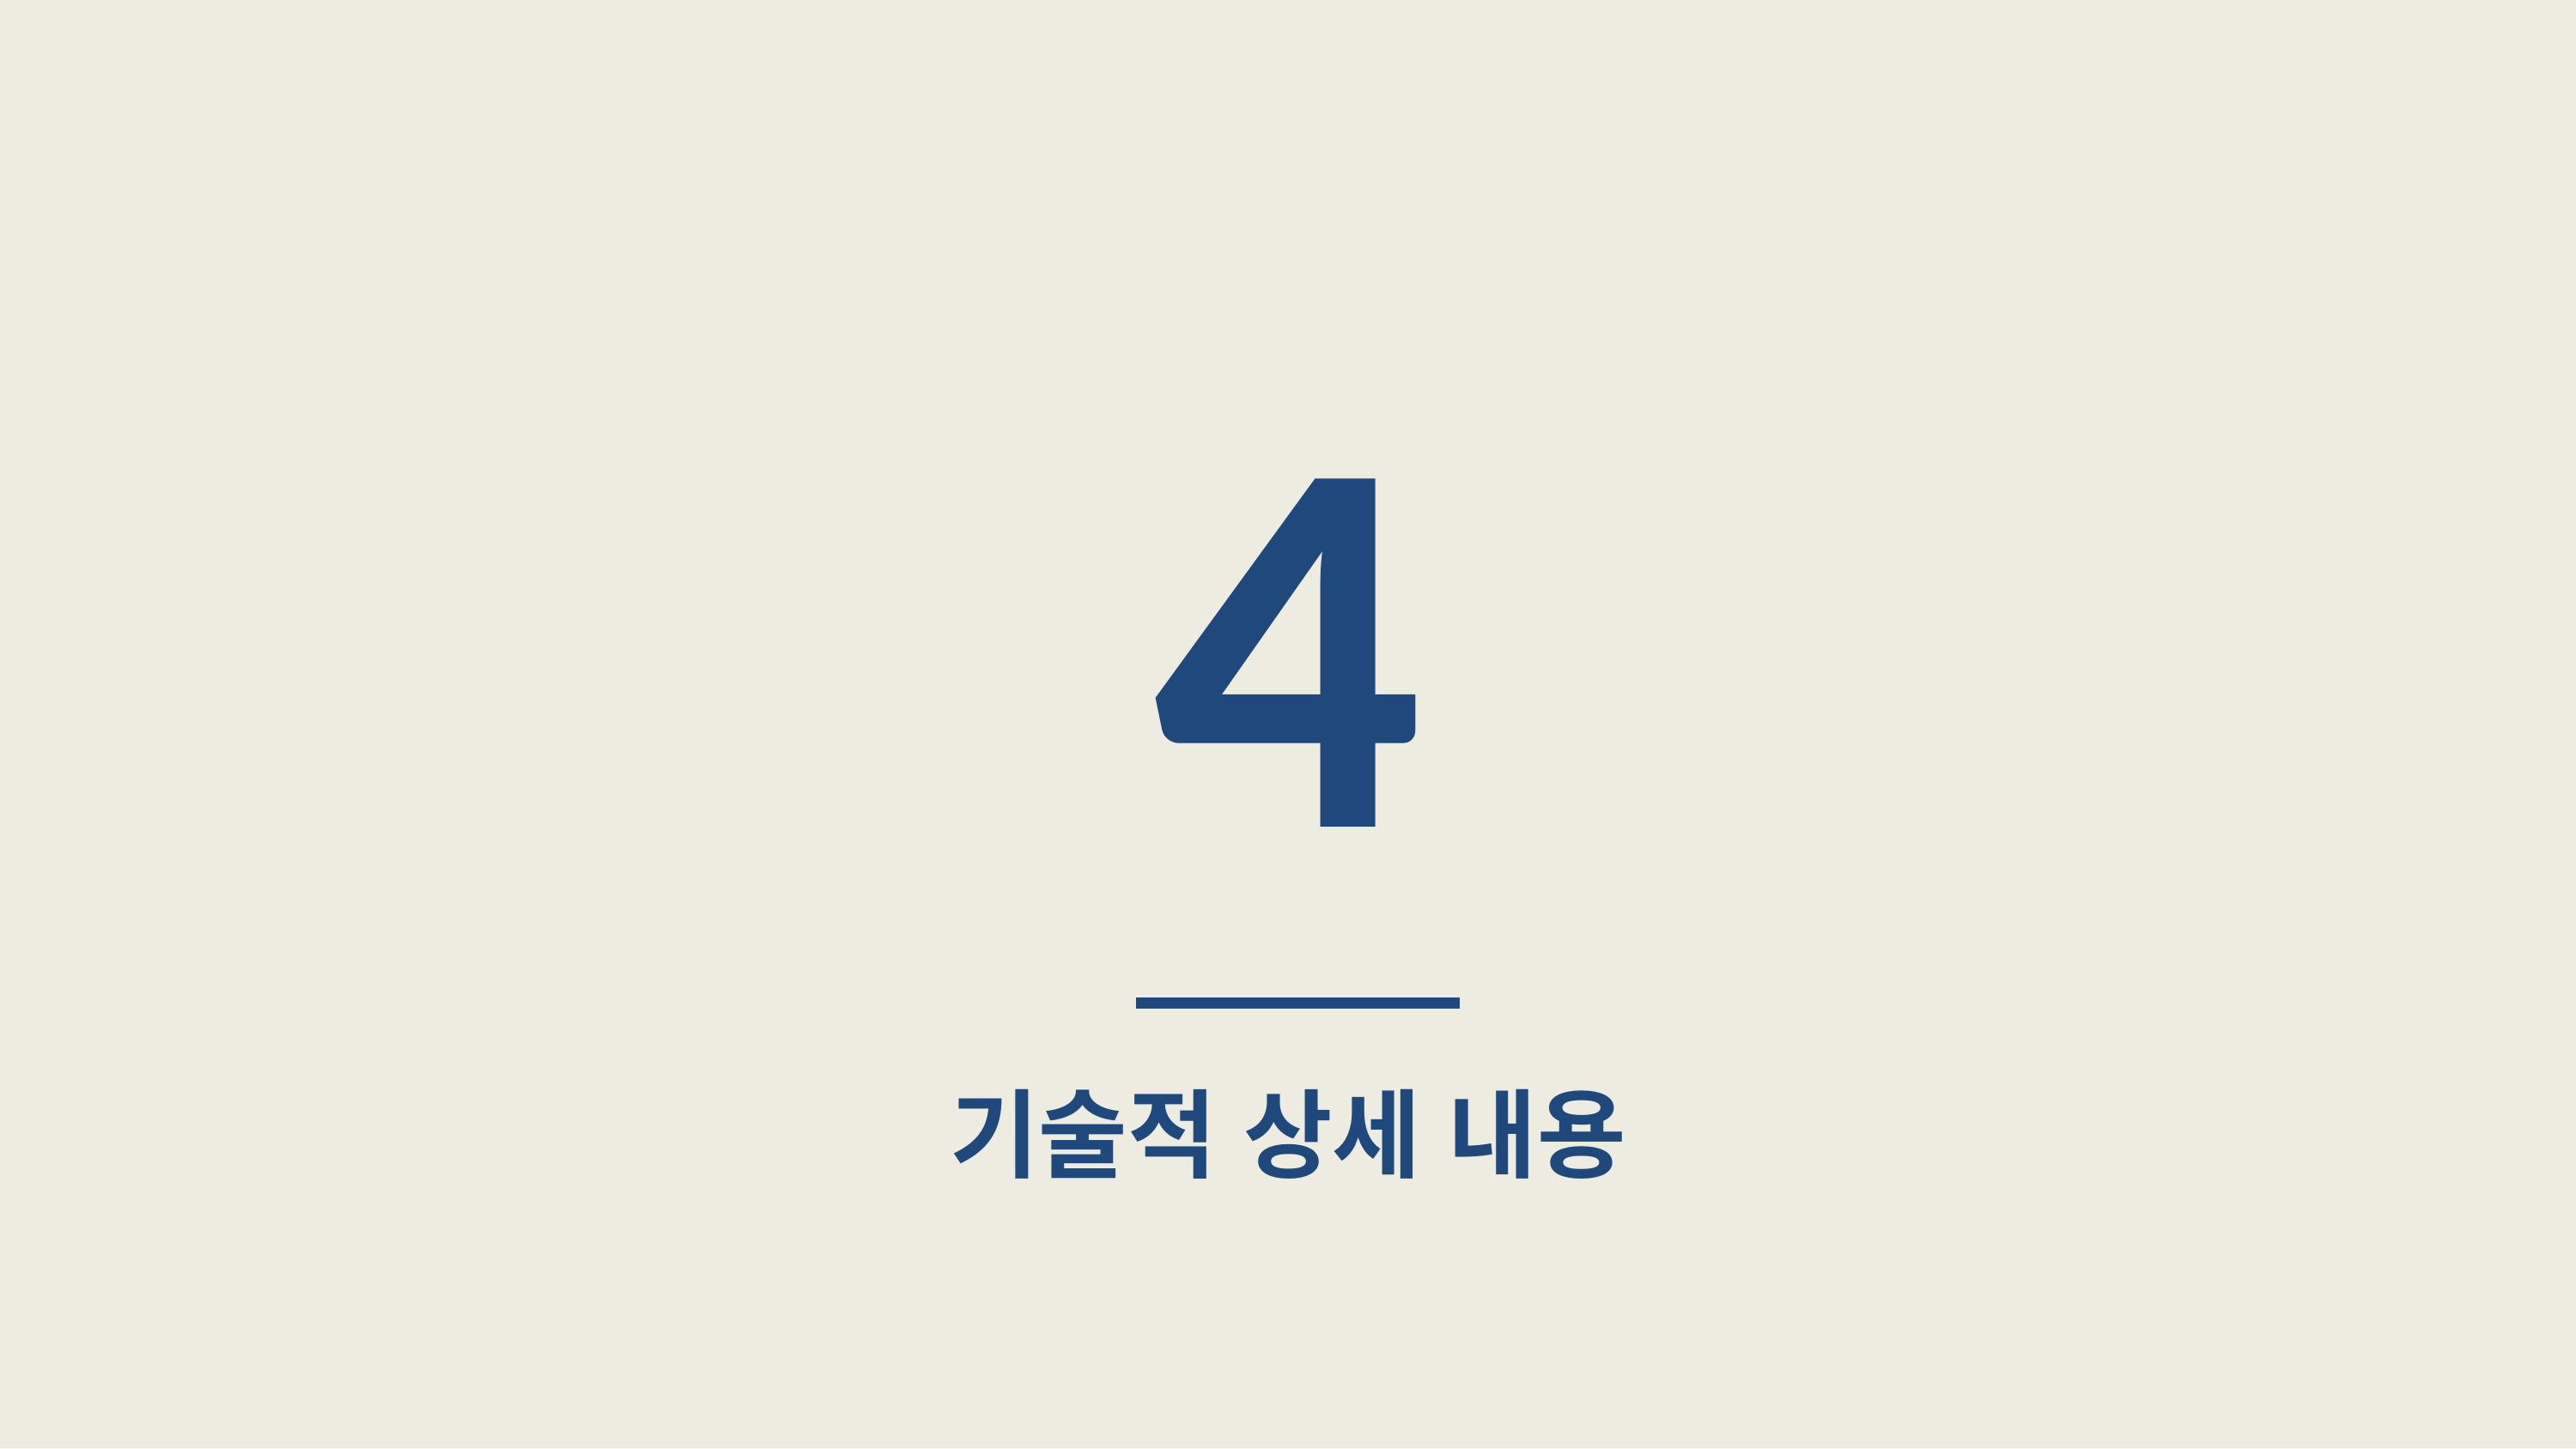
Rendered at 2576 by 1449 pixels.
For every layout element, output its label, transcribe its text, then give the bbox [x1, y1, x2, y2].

text_box [0, 0, 2576, 1449]
text_box 기술적 상세 내용 [928, 1067, 1648, 1197]
text_box 4 [1054, 284, 1522, 941]
